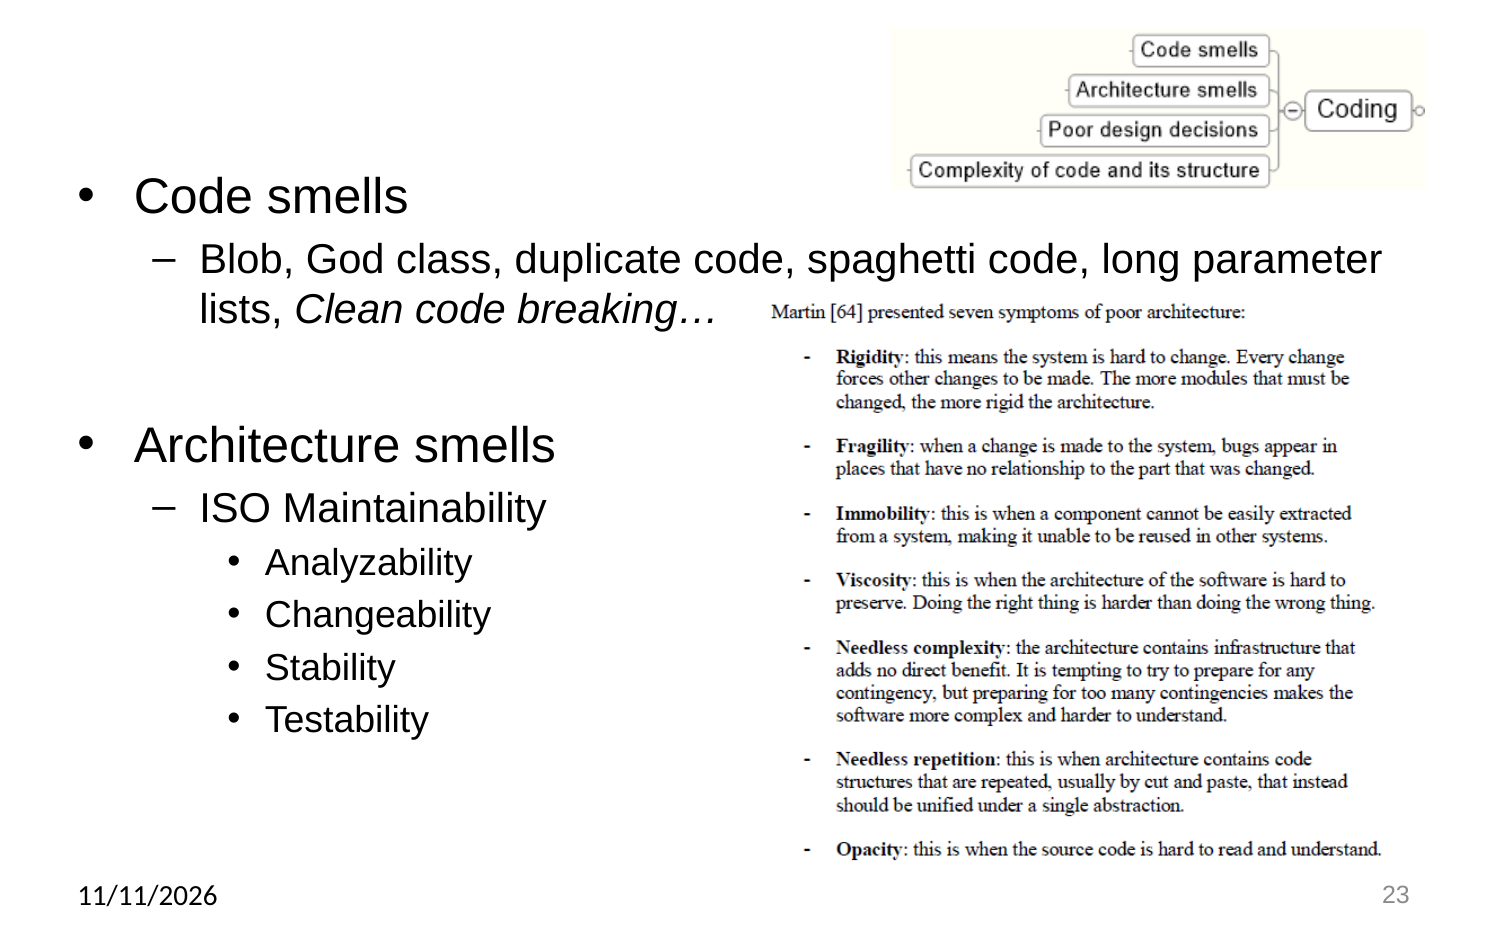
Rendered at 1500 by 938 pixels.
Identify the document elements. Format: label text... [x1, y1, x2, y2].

picture [762, 298, 1396, 868]
picture [890, 26, 1426, 190]
slide_number 23 [1074, 868, 1425, 919]
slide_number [62, 868, 413, 919]
list Code smells Blob, God class, duplicate code, spaghetti code, long parameter lists, Clean code breaking… Architecture smells ISO Maintainability Analyzability Changeability Stability Testability [62, 156, 1425, 865]
